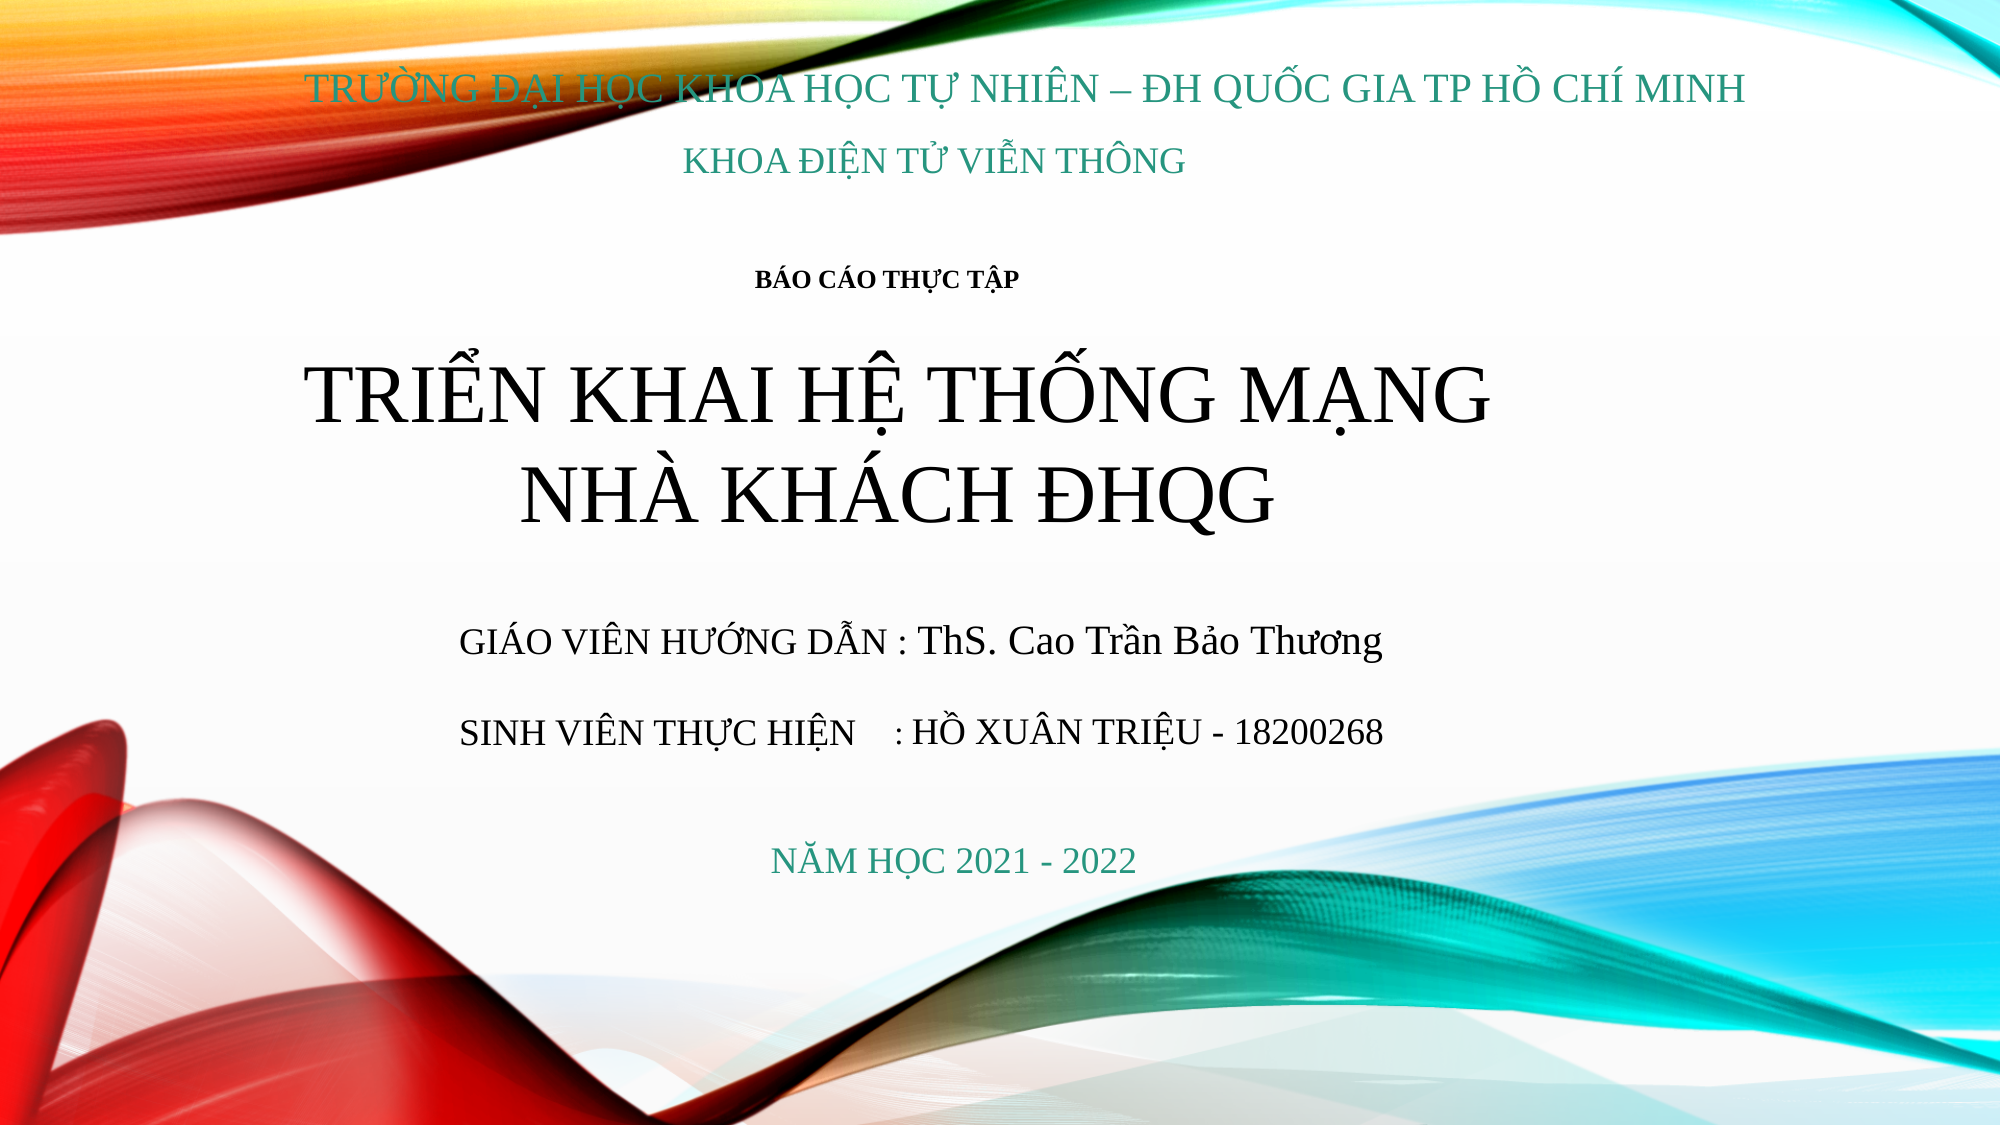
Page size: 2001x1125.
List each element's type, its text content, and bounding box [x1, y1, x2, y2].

text_box TRƯỜNG ĐẠI HỌC KHOA HỌC TỰ NHIÊN – ĐH QUỐC GIA TP HỒ CHÍ MINH [263, 45, 1768, 107]
text_box KHOA ĐIỆN TỬ VIỄN THÔNG [585, 120, 1266, 183]
picture [0, 0, 2000, 237]
text_box BÁO CÁO THỰC TẬP [539, 247, 1219, 309]
text_box TRIỂN KHAI HỆ THỐNG MẠNG NHÀ KHÁCH ĐHQG [264, 331, 1532, 768]
picture [0, 717, 2000, 1125]
text_box GIÁO VIÊN HƯỚNG DẪN : ThS. Cao Trần Bảo Thương SINH VIÊN THỰC HIỆN : HỒ XUÂN TRIỆU - 18200268 [444, 605, 1520, 768]
text_box NĂM HỌC 2021 - 2022 [604, 820, 1285, 883]
